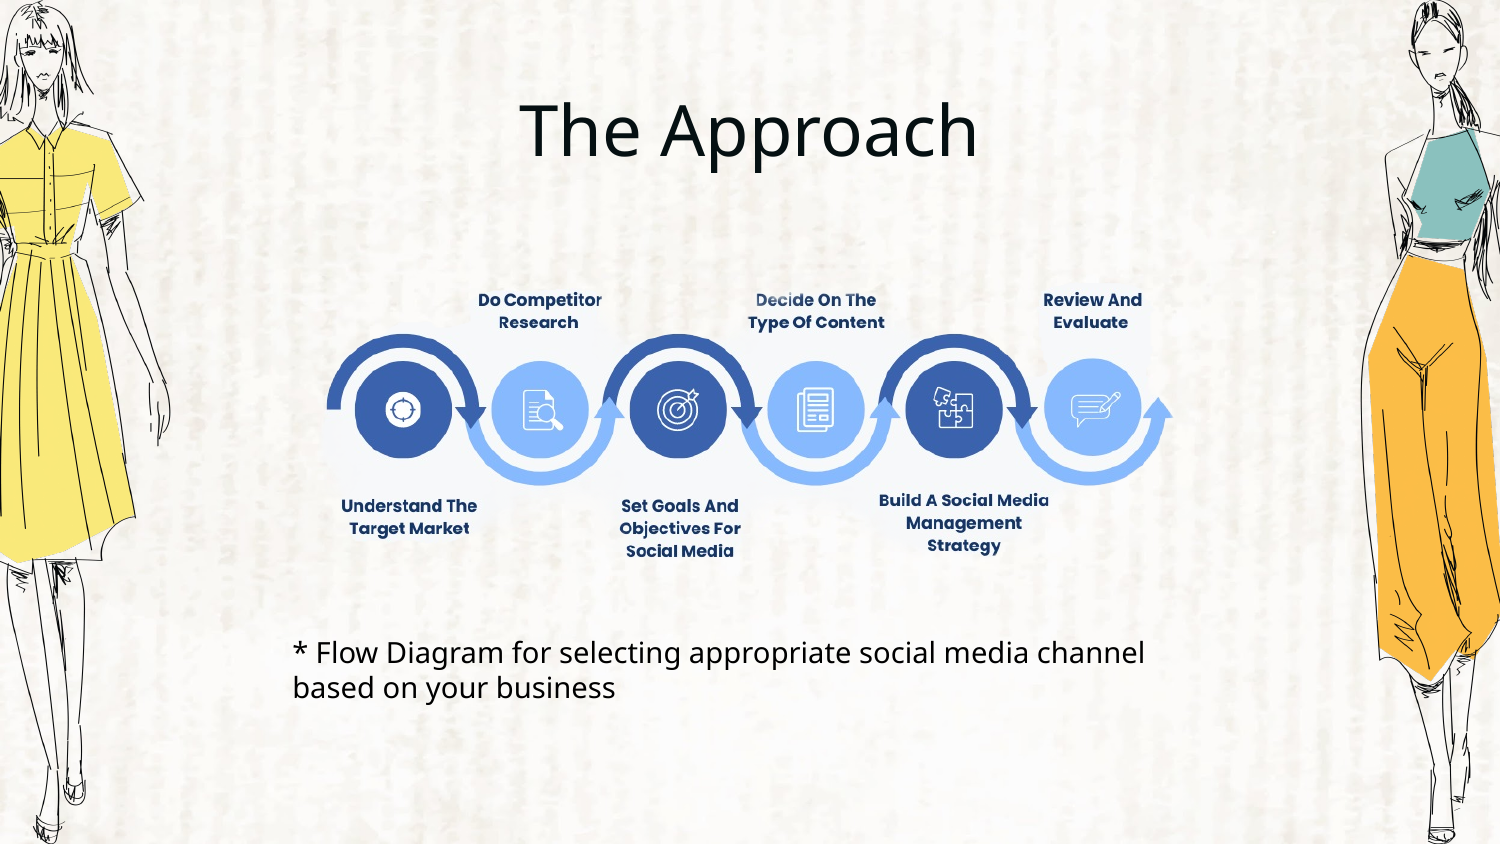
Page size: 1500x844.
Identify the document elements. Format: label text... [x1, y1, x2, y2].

picture [0, 0, 1500, 844]
text_box * Flow Diagram for selecting appropriate social media channel based on your business [277, 619, 1223, 720]
title The Approach [173, 48, 1327, 213]
